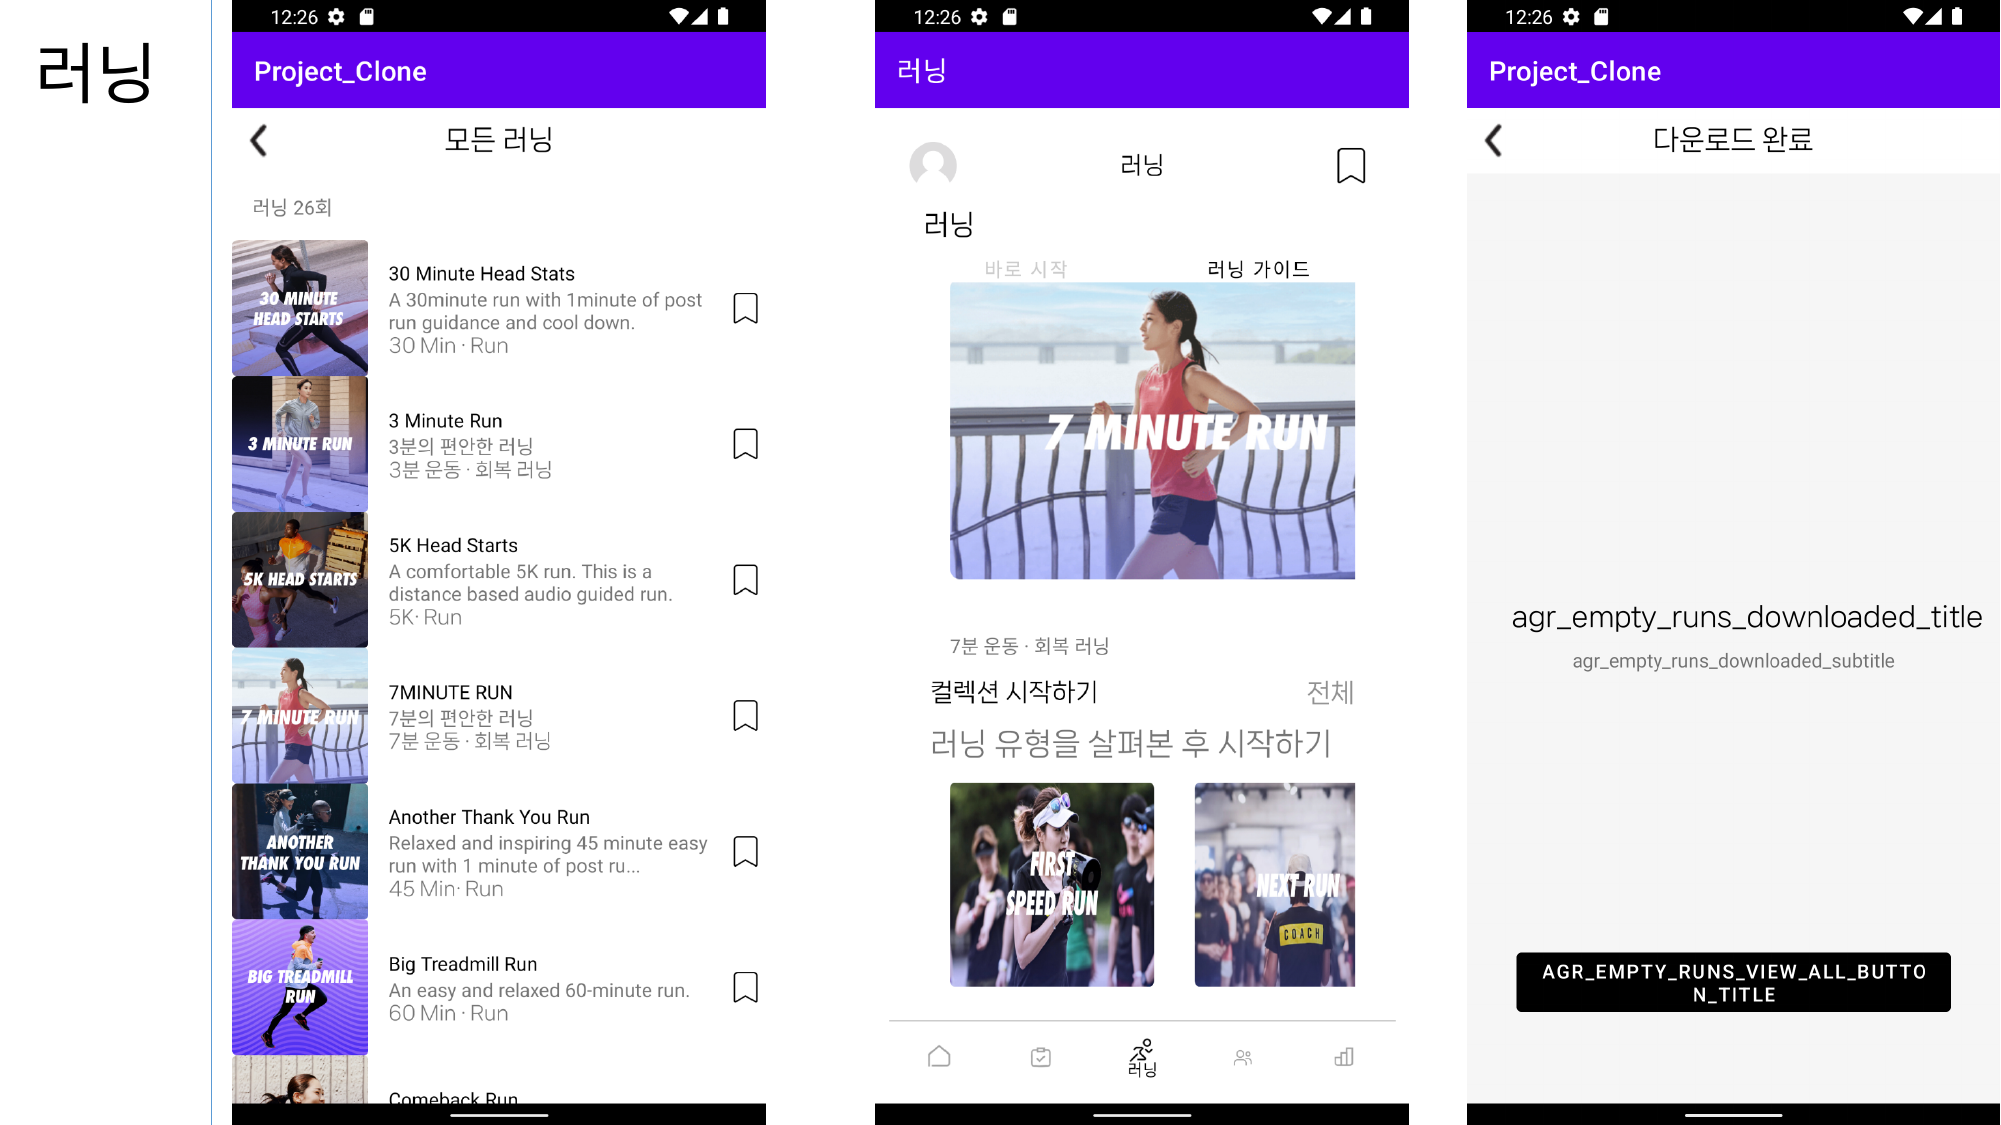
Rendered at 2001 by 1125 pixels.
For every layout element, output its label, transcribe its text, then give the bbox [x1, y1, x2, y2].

text_box 러닝 [20, 24, 191, 120]
picture [232, 0, 766, 1125]
picture [875, 0, 1409, 1125]
picture [1467, 0, 2000, 1125]
